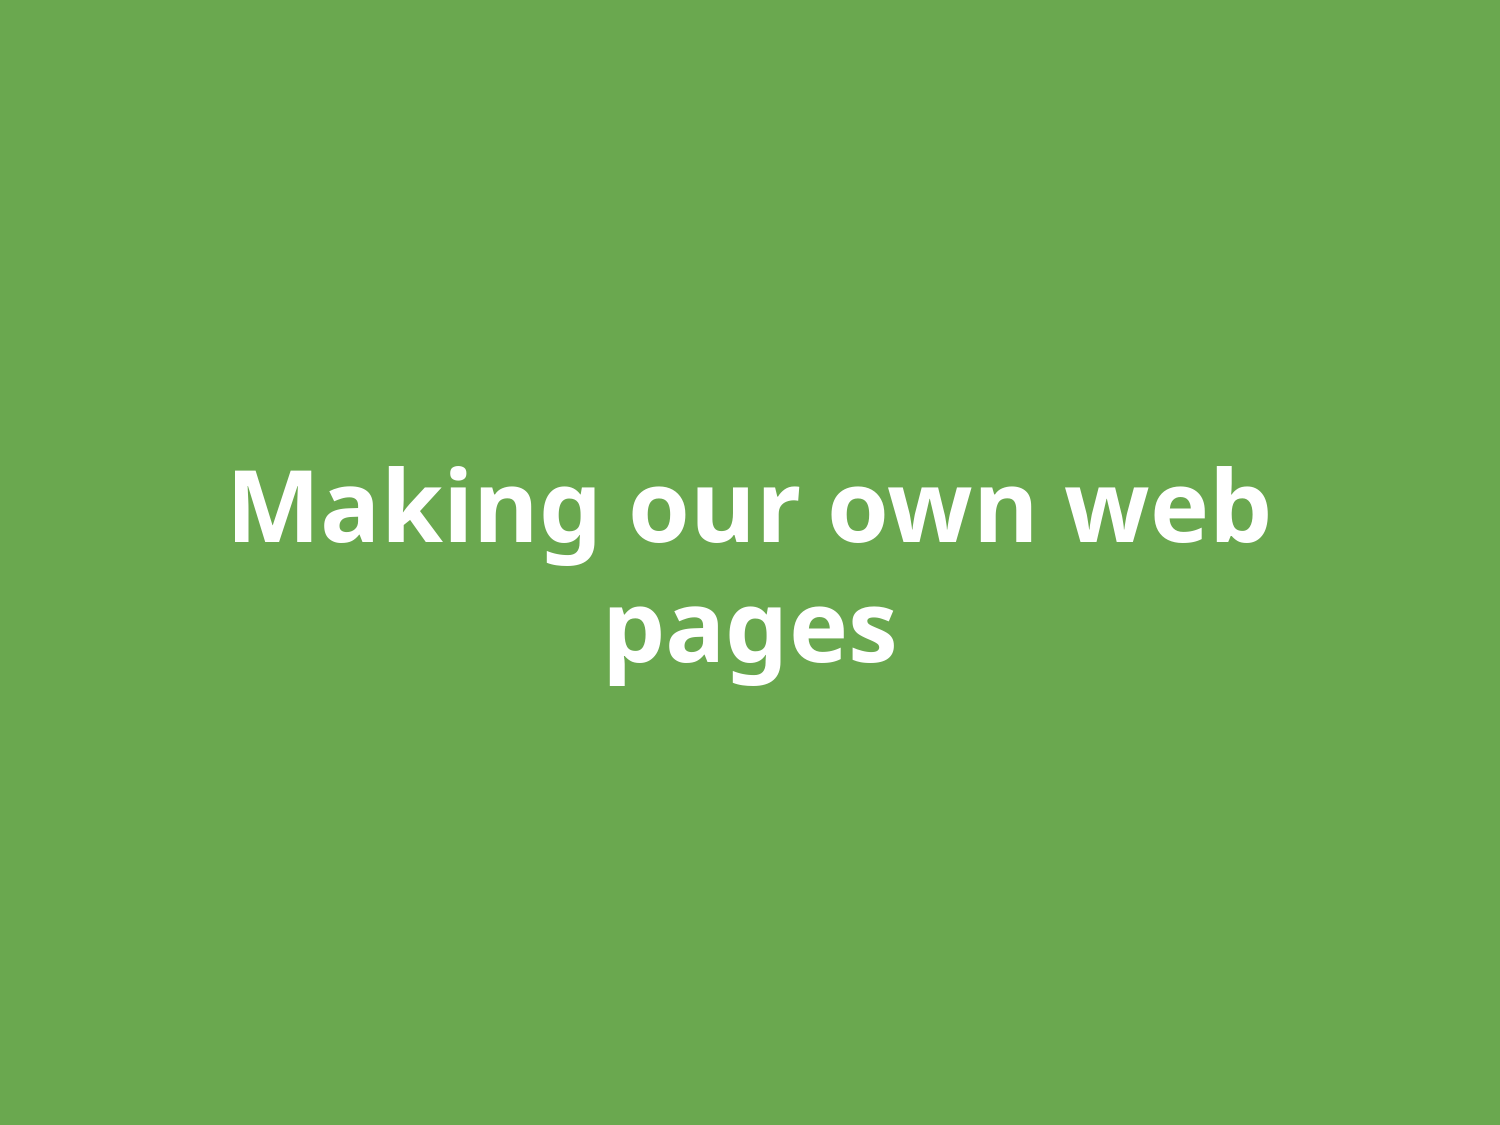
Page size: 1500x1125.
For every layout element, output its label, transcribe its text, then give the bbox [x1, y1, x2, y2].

title Making our own web pages [75, 0, 1425, 1125]
